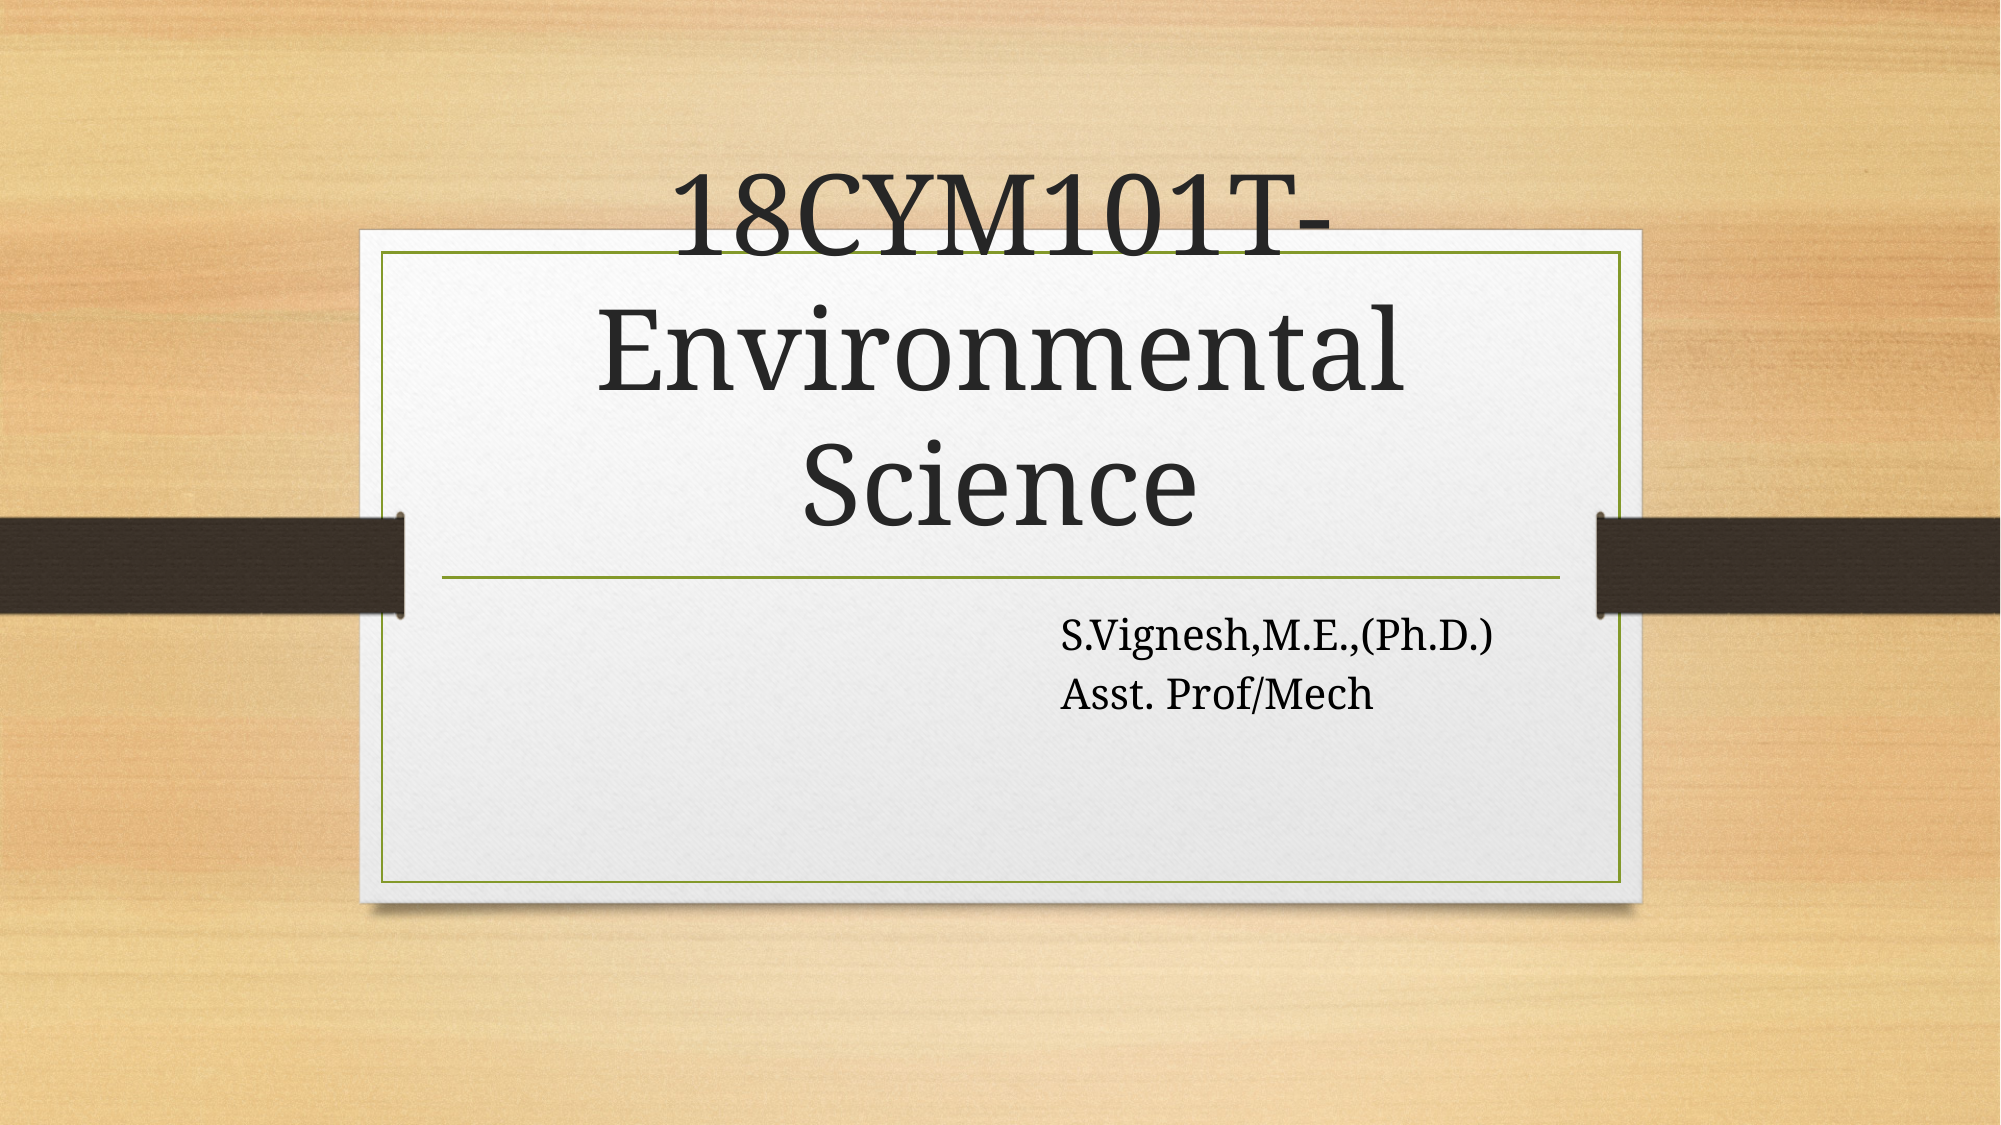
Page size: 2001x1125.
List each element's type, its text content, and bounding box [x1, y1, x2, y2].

title 18CYM101T- Environmental Science [441, 306, 1560, 556]
subtitle S.Vignesh,M.E.,(Ph.D.) Asst. Prof/Mech [1045, 600, 1560, 726]
picture [0, 0, 2001, 1125]
